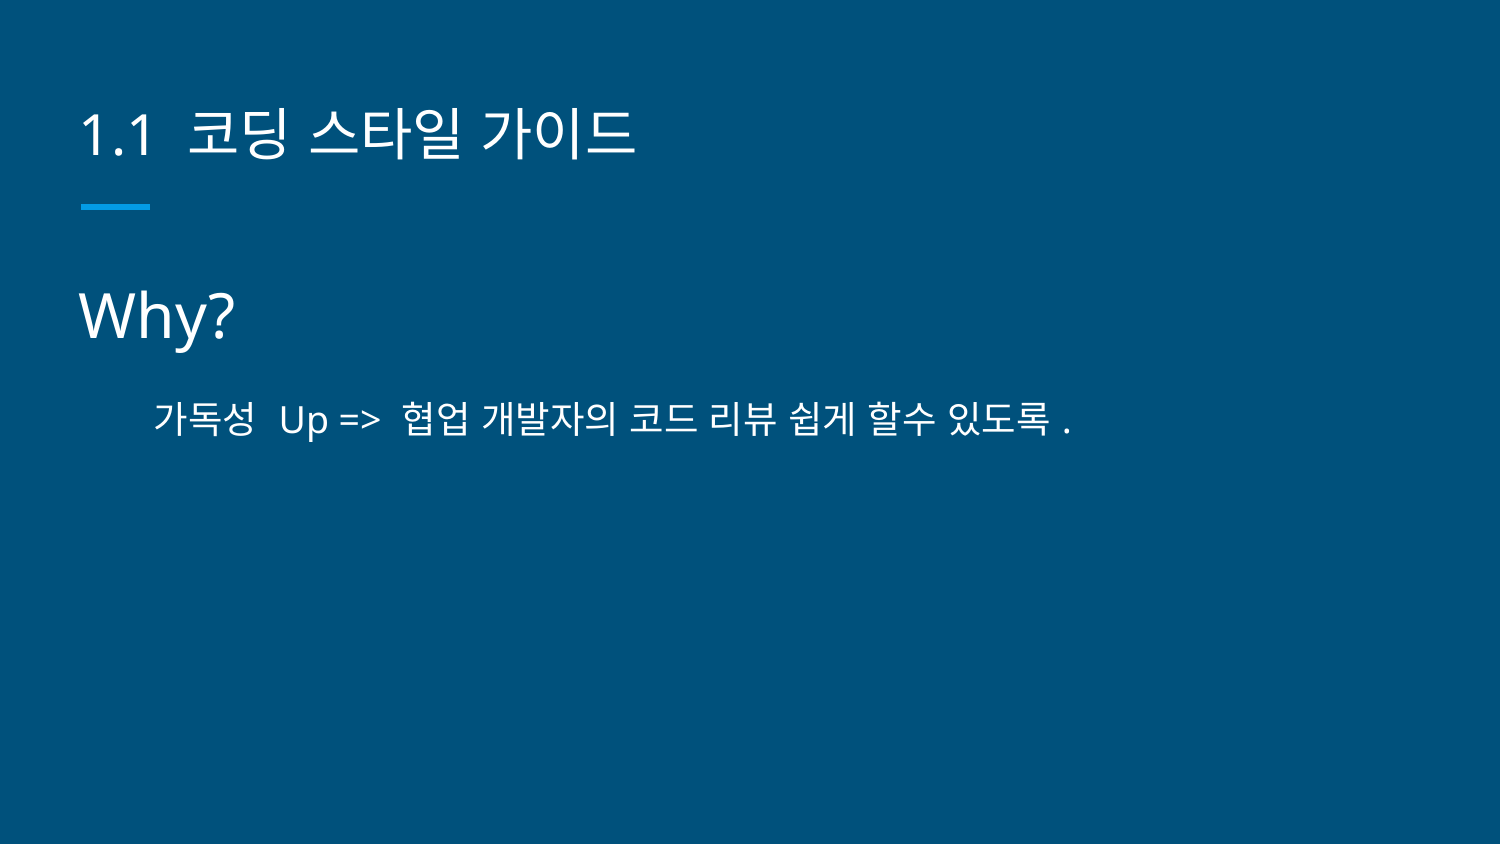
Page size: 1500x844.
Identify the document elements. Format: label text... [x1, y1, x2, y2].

list Why? 가독성 Up => 협업 개발자의 코드 리뷰 쉽게 할수 있도록. [63, 244, 1437, 750]
title 1.1 코딩 스타일 가이드 [63, 75, 1437, 188]
